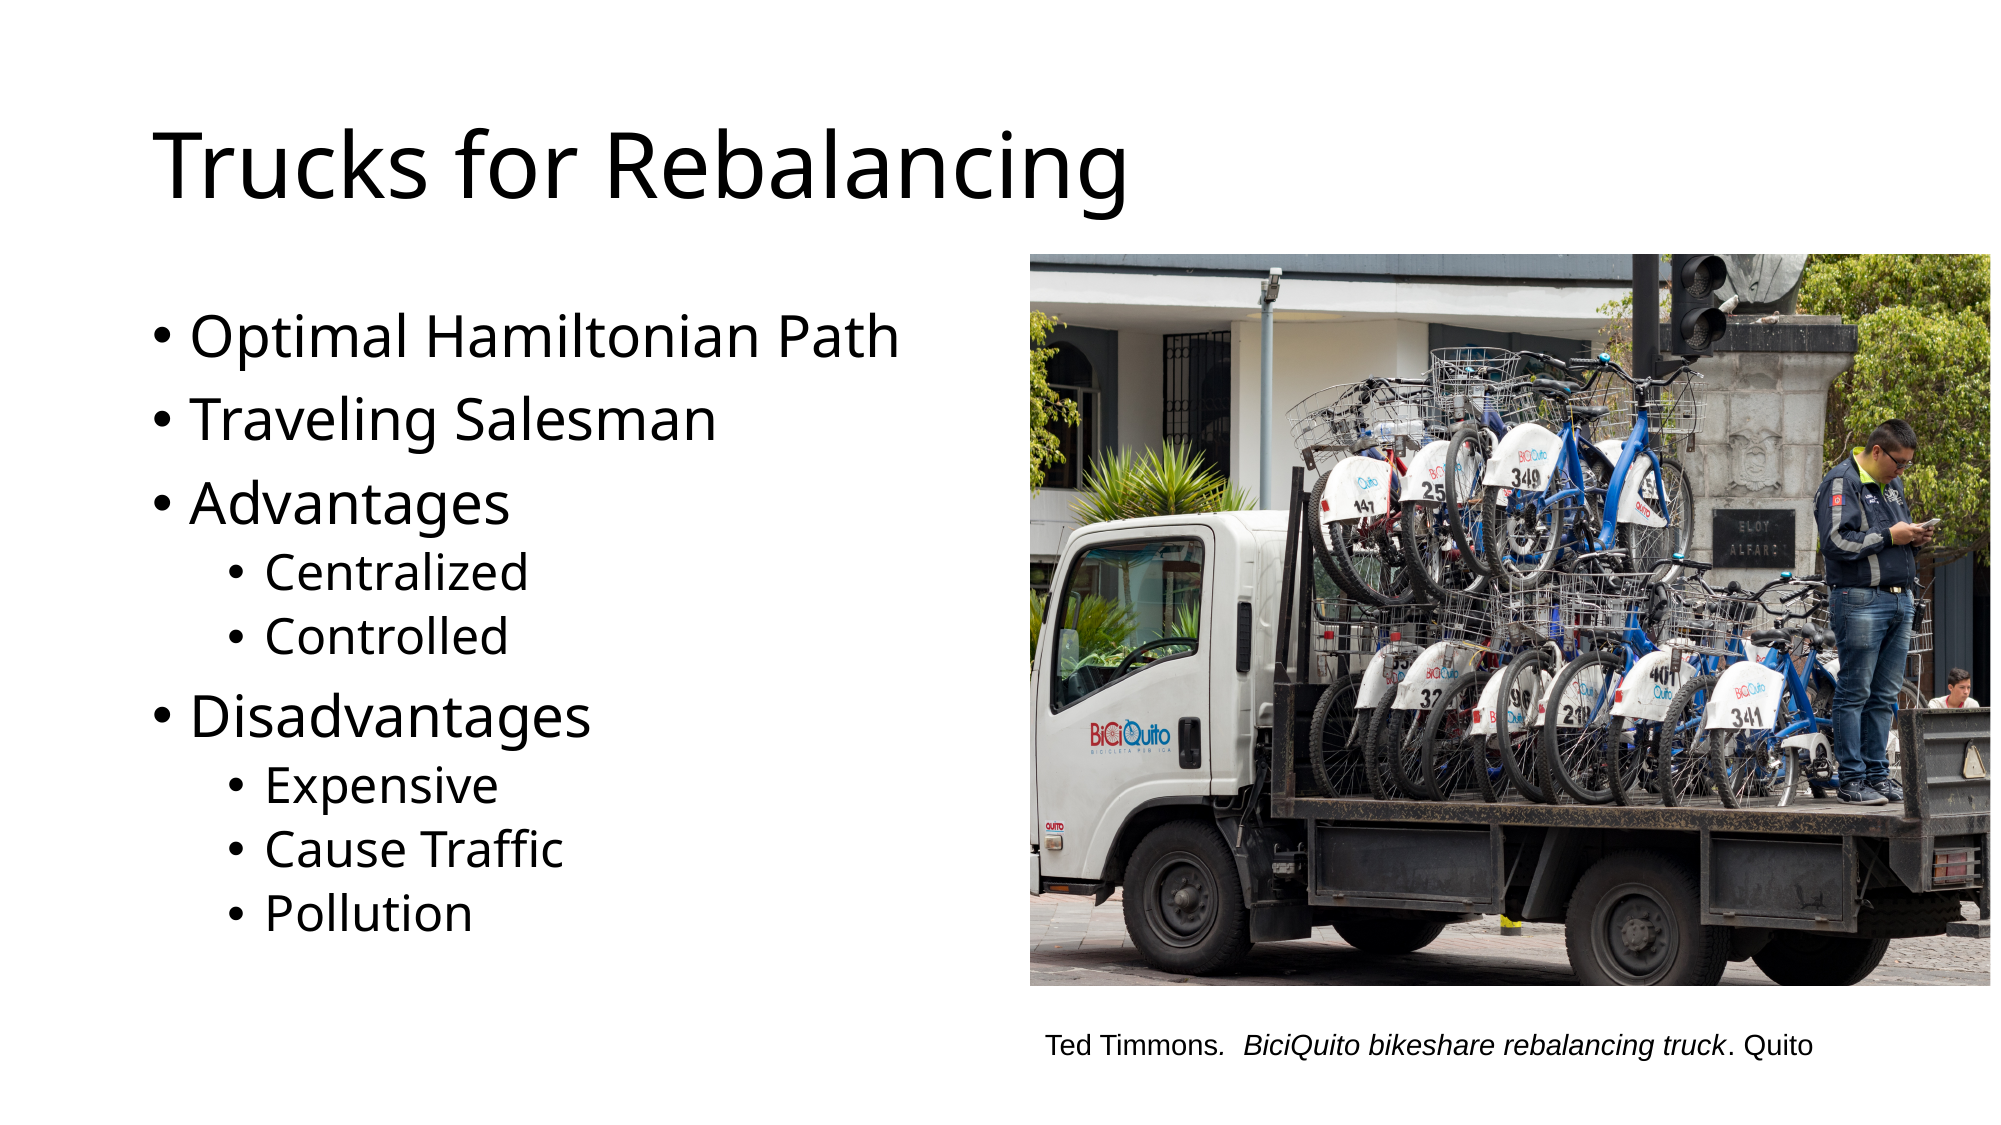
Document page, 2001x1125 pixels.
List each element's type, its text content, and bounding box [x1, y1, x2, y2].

list Optimal Hamiltonian Path Traveling Salesman Advantages Centralized Controlled Disadvantages Expensive Cause Traffic Pollution [137, 299, 1032, 1014]
title Trucks for Rebalancing [137, 59, 1863, 278]
text_box Ted Timmons. BiciQuito bikeshare rebalancing truck. Quito [1030, 1018, 2000, 1069]
picture [1029, 253, 1991, 986]
